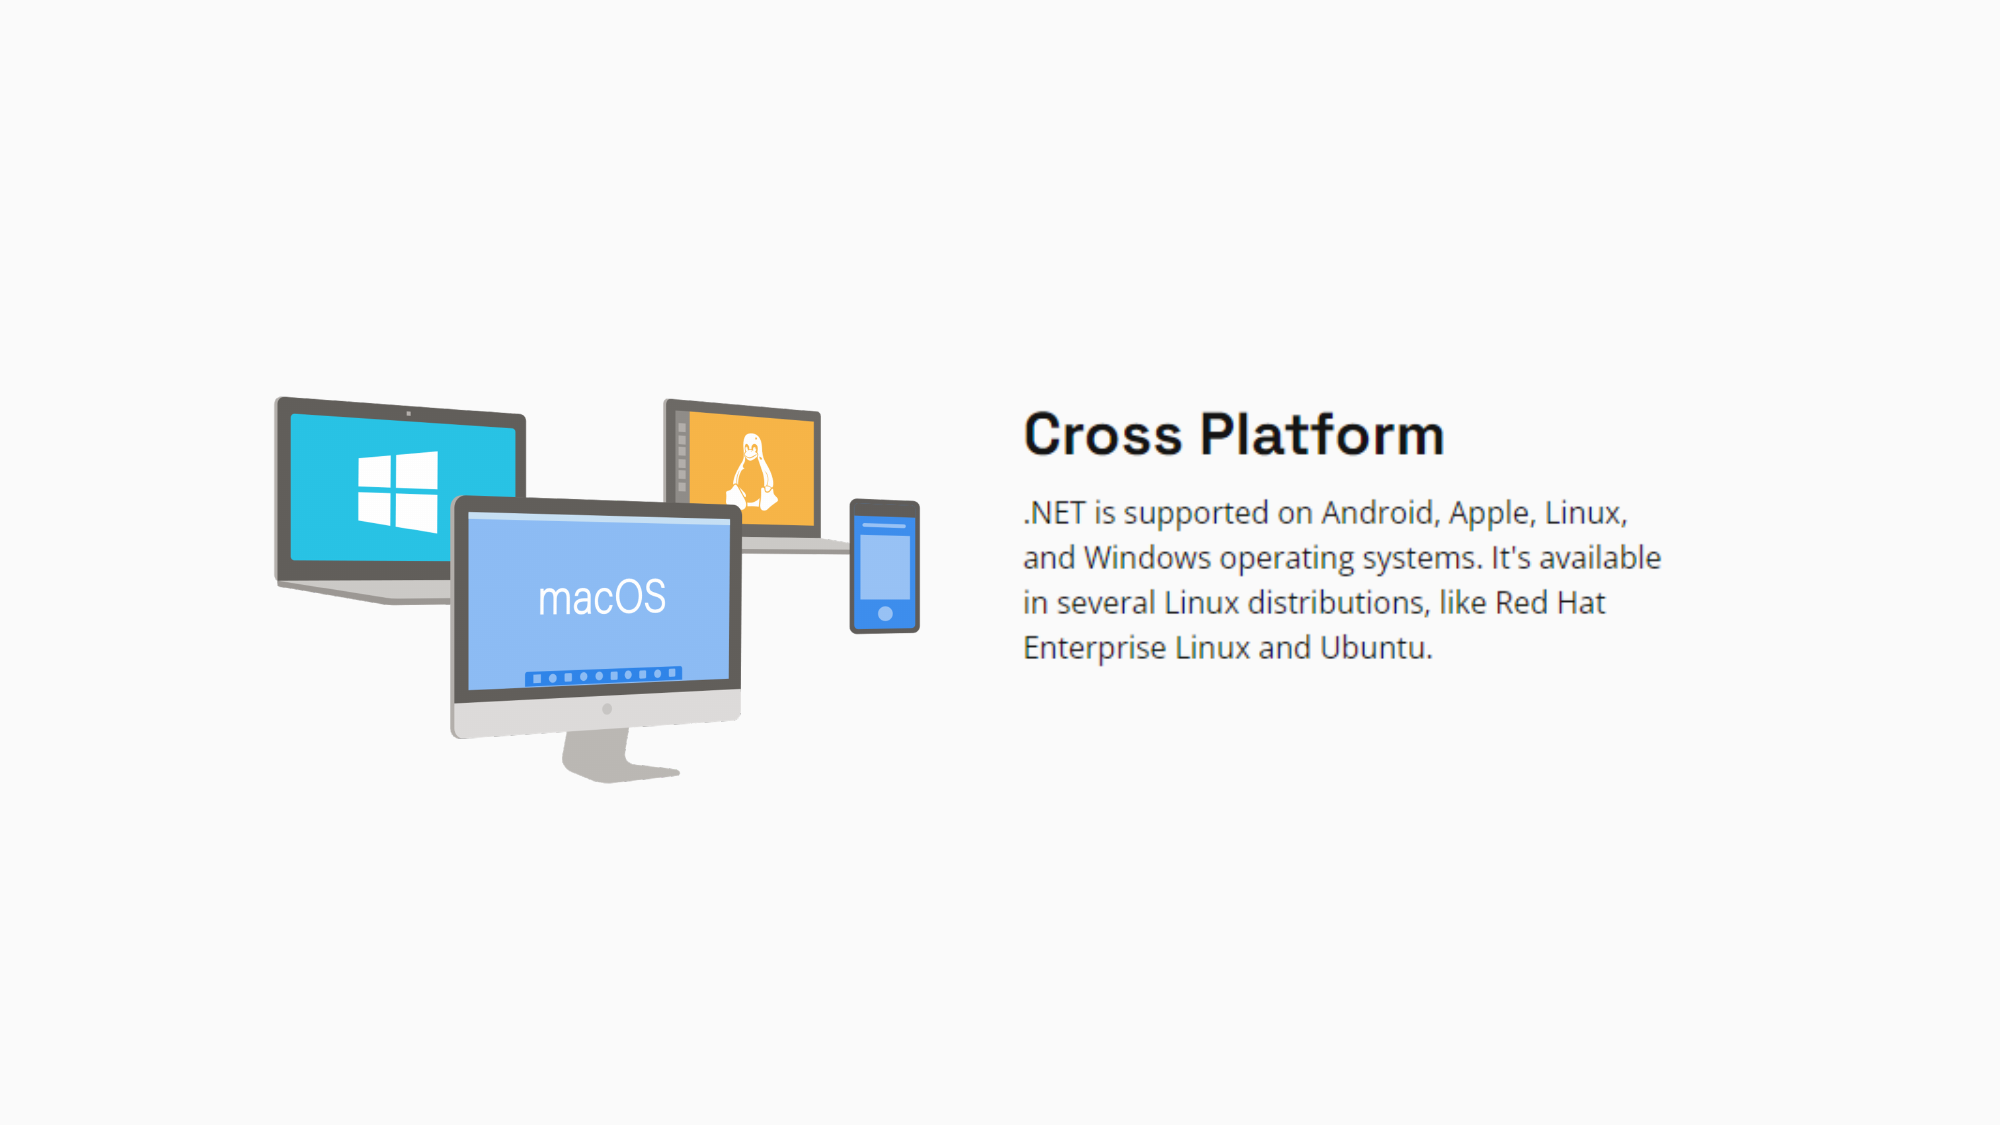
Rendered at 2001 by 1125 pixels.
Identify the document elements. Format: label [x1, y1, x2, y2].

picture [108, 353, 1742, 823]
